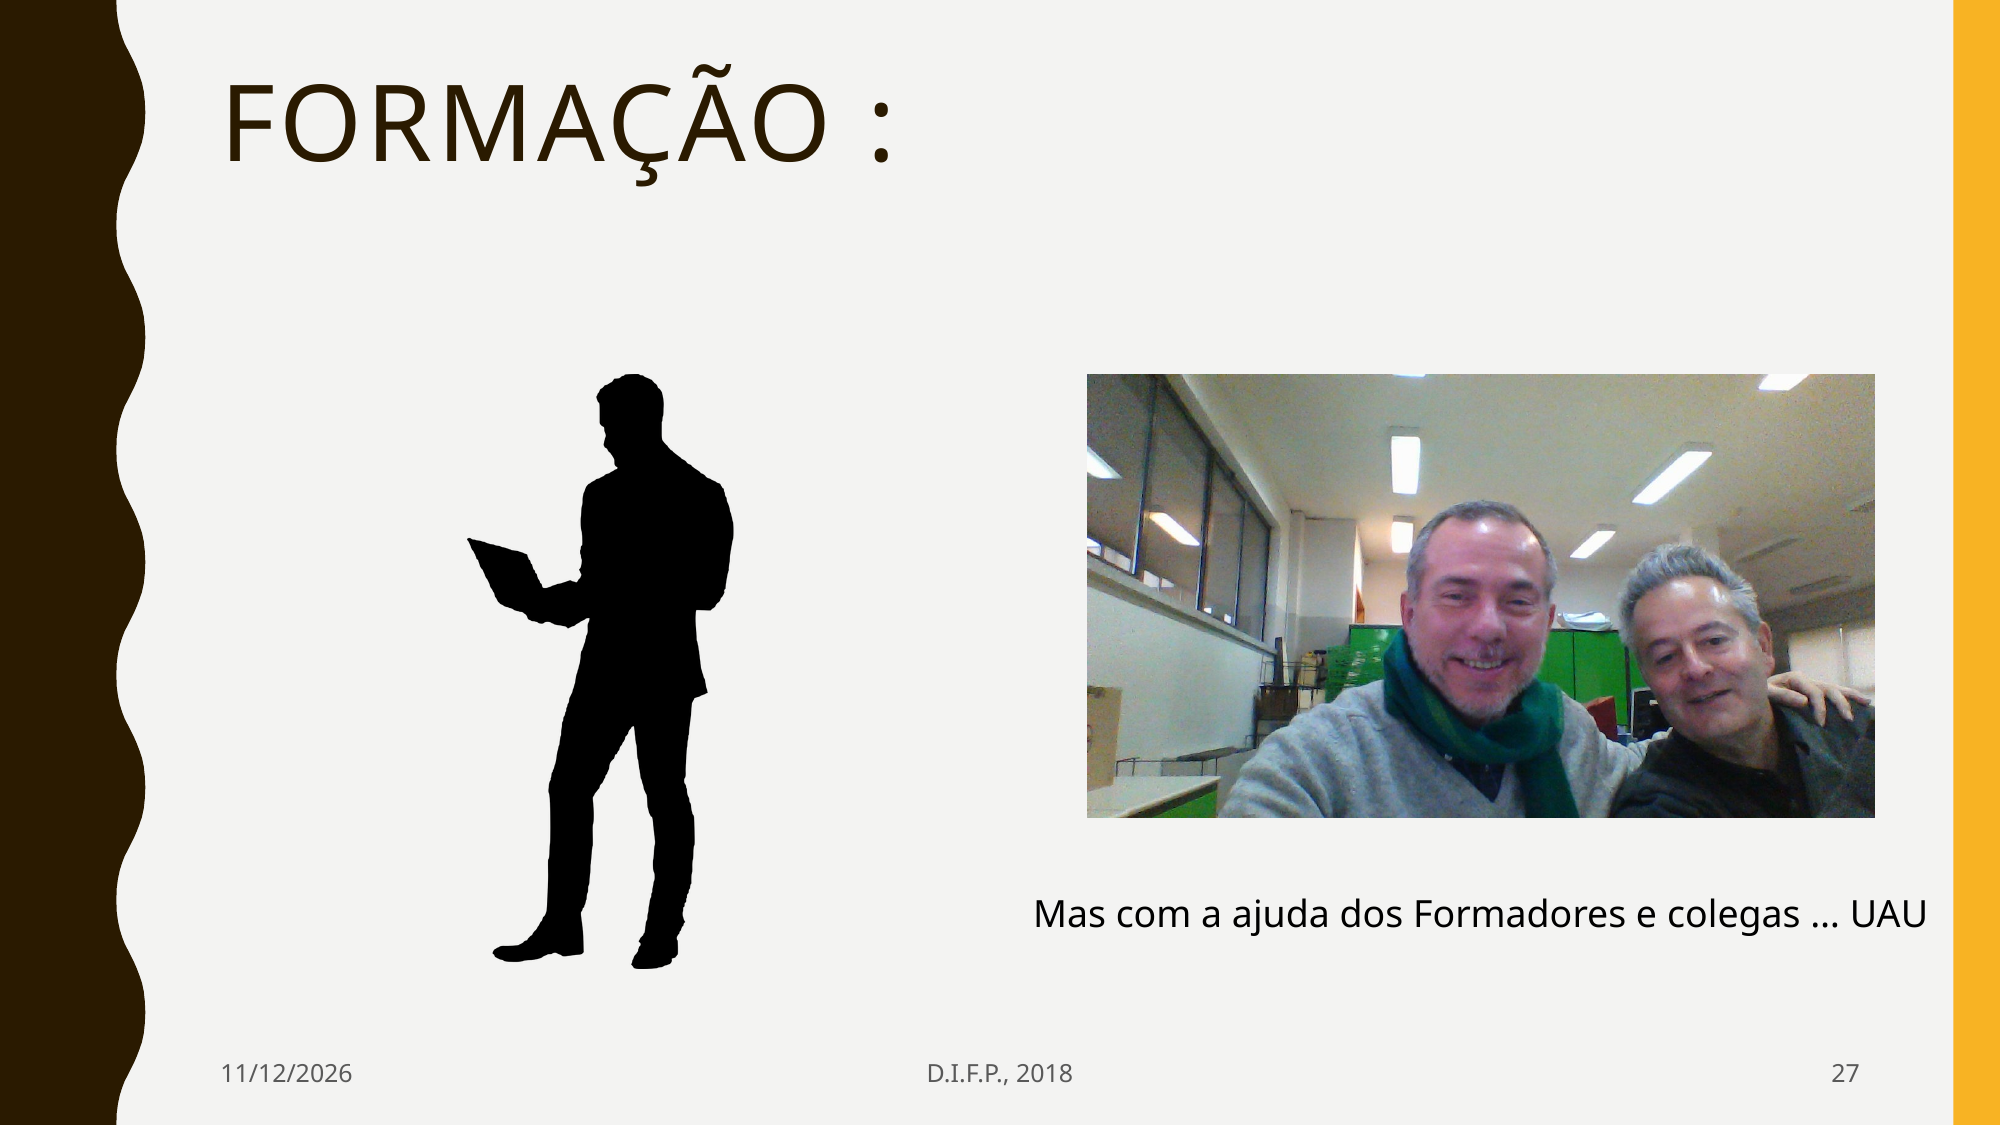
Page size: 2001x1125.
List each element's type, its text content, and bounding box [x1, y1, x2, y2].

text_box Mas com a ajuda dos Formadores e colegas … UAU [1018, 882, 1944, 943]
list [451, 374, 749, 969]
title Formação : [205, 62, 1875, 308]
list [1087, 374, 1875, 818]
footer D.I.F.P., 2018 [662, 1045, 1338, 1103]
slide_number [205, 1045, 588, 1103]
slide_number 26 [1412, 1045, 1875, 1103]
